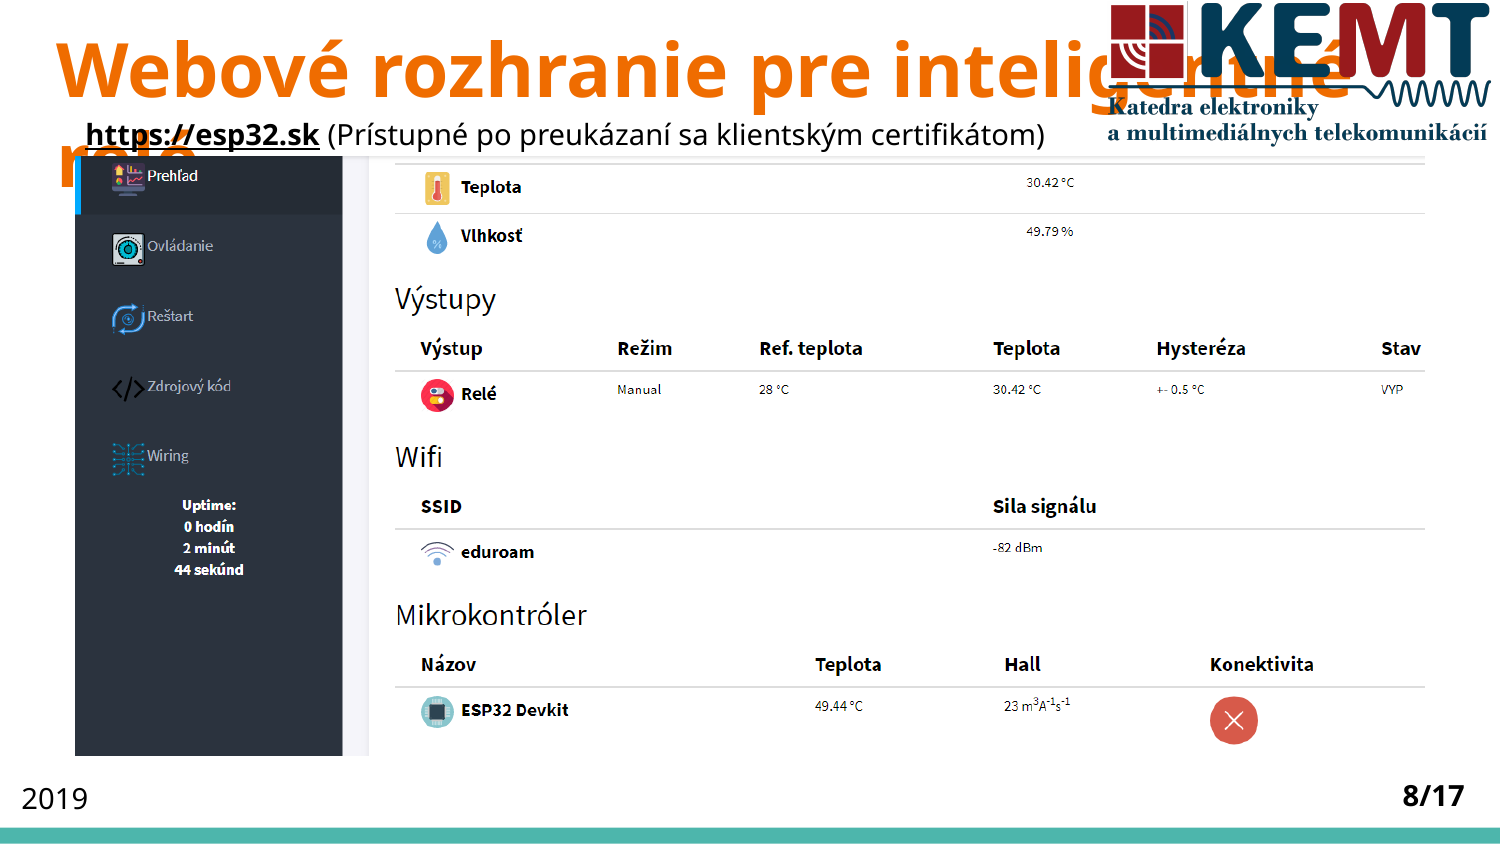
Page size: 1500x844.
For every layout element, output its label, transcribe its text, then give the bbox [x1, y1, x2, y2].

text_box 2019 [6, 764, 113, 819]
picture [1094, 0, 1500, 148]
slide_number ‹#›/17 [1374, 764, 1480, 830]
text_box https://esp32.sk (Prístupné po preukázaní sa klientským certifikátom) [70, 101, 1091, 159]
title Webové rozhranie pre inteligentné relé [41, 7, 1089, 124]
picture [75, 156, 1425, 756]
